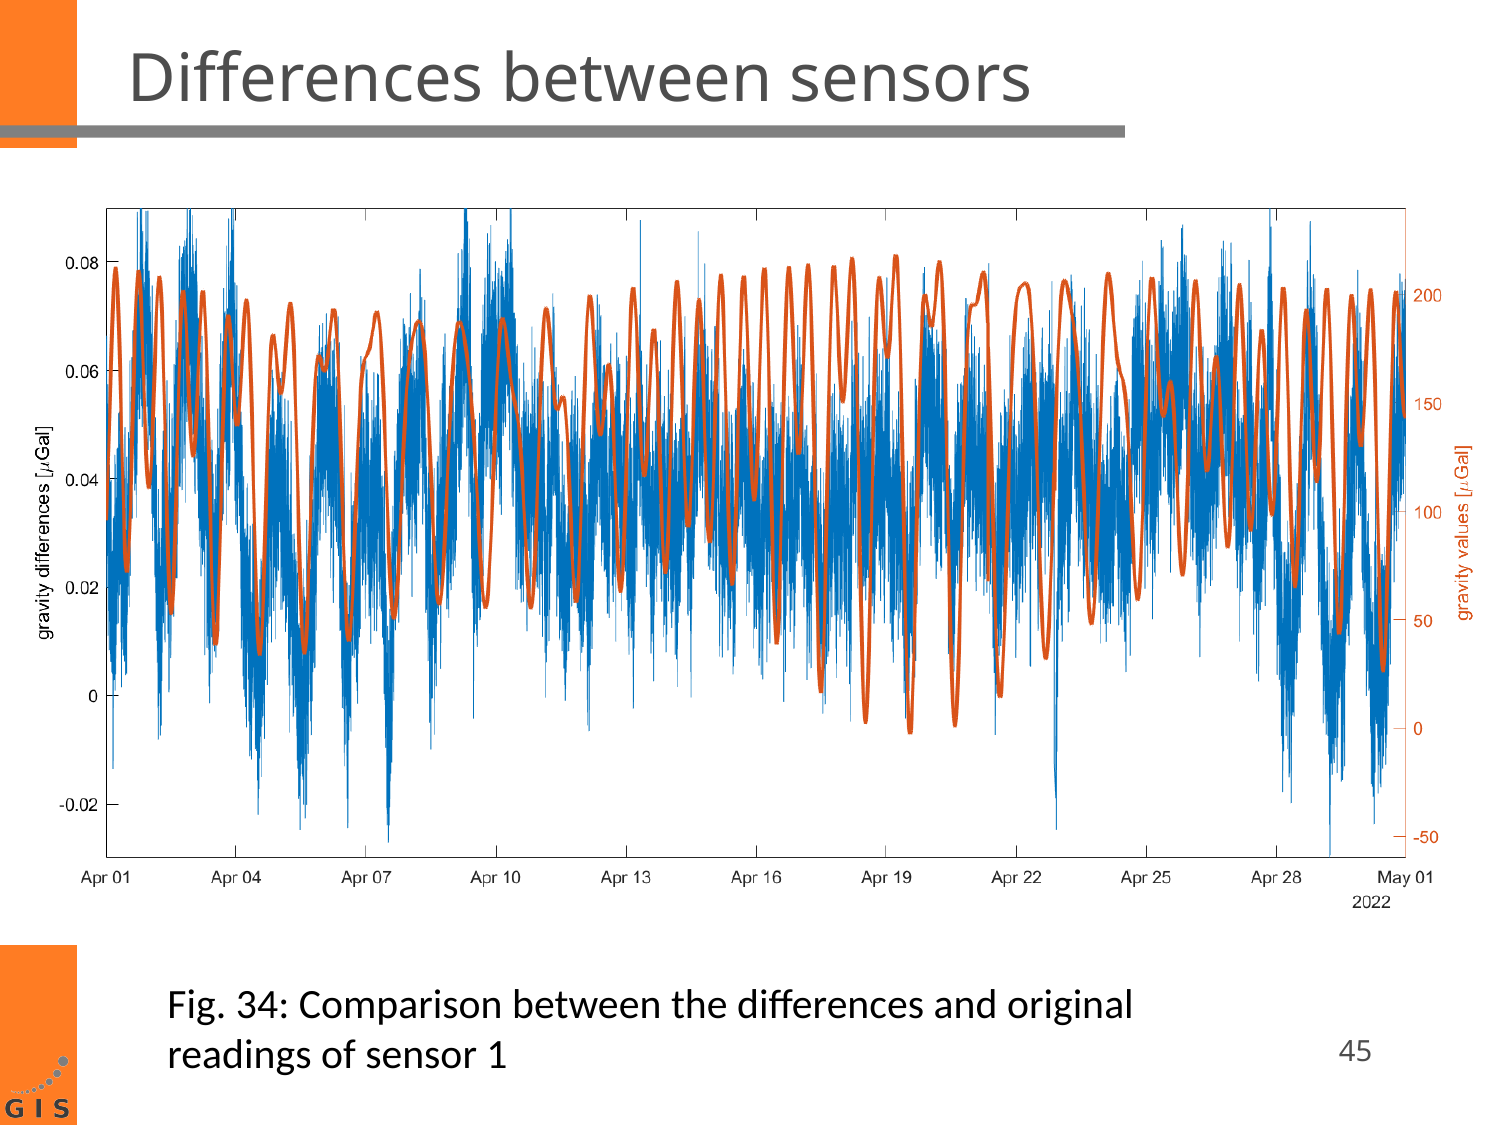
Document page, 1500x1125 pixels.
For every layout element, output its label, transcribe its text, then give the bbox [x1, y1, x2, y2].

text_box Fig. 34: Comparison between the differences and original readings of sensor 1 [152, 969, 1217, 1084]
slide_number 45 [1074, 1024, 1388, 1101]
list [0, 148, 1500, 946]
picture [5, 1056, 69, 1118]
title Differences between sensors [112, 37, 1388, 113]
